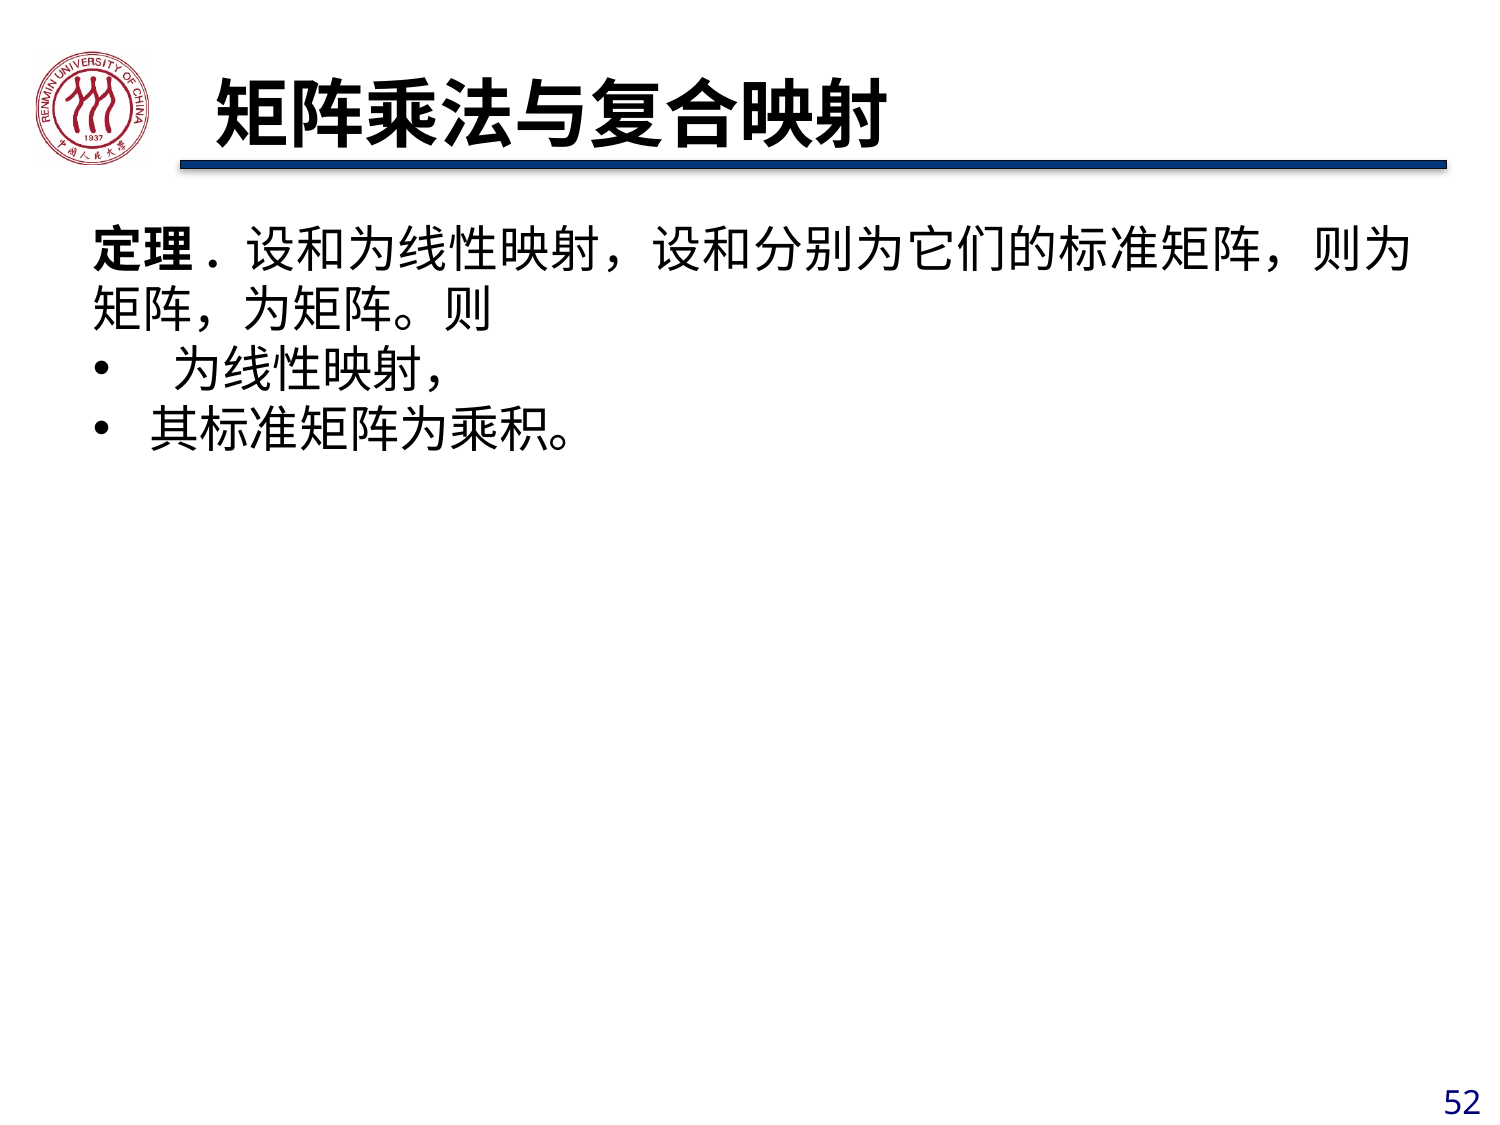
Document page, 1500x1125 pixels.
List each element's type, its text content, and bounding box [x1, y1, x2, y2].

picture [35, 51, 149, 165]
title 矩阵乘法与复合映射 [198, 18, 1407, 205]
